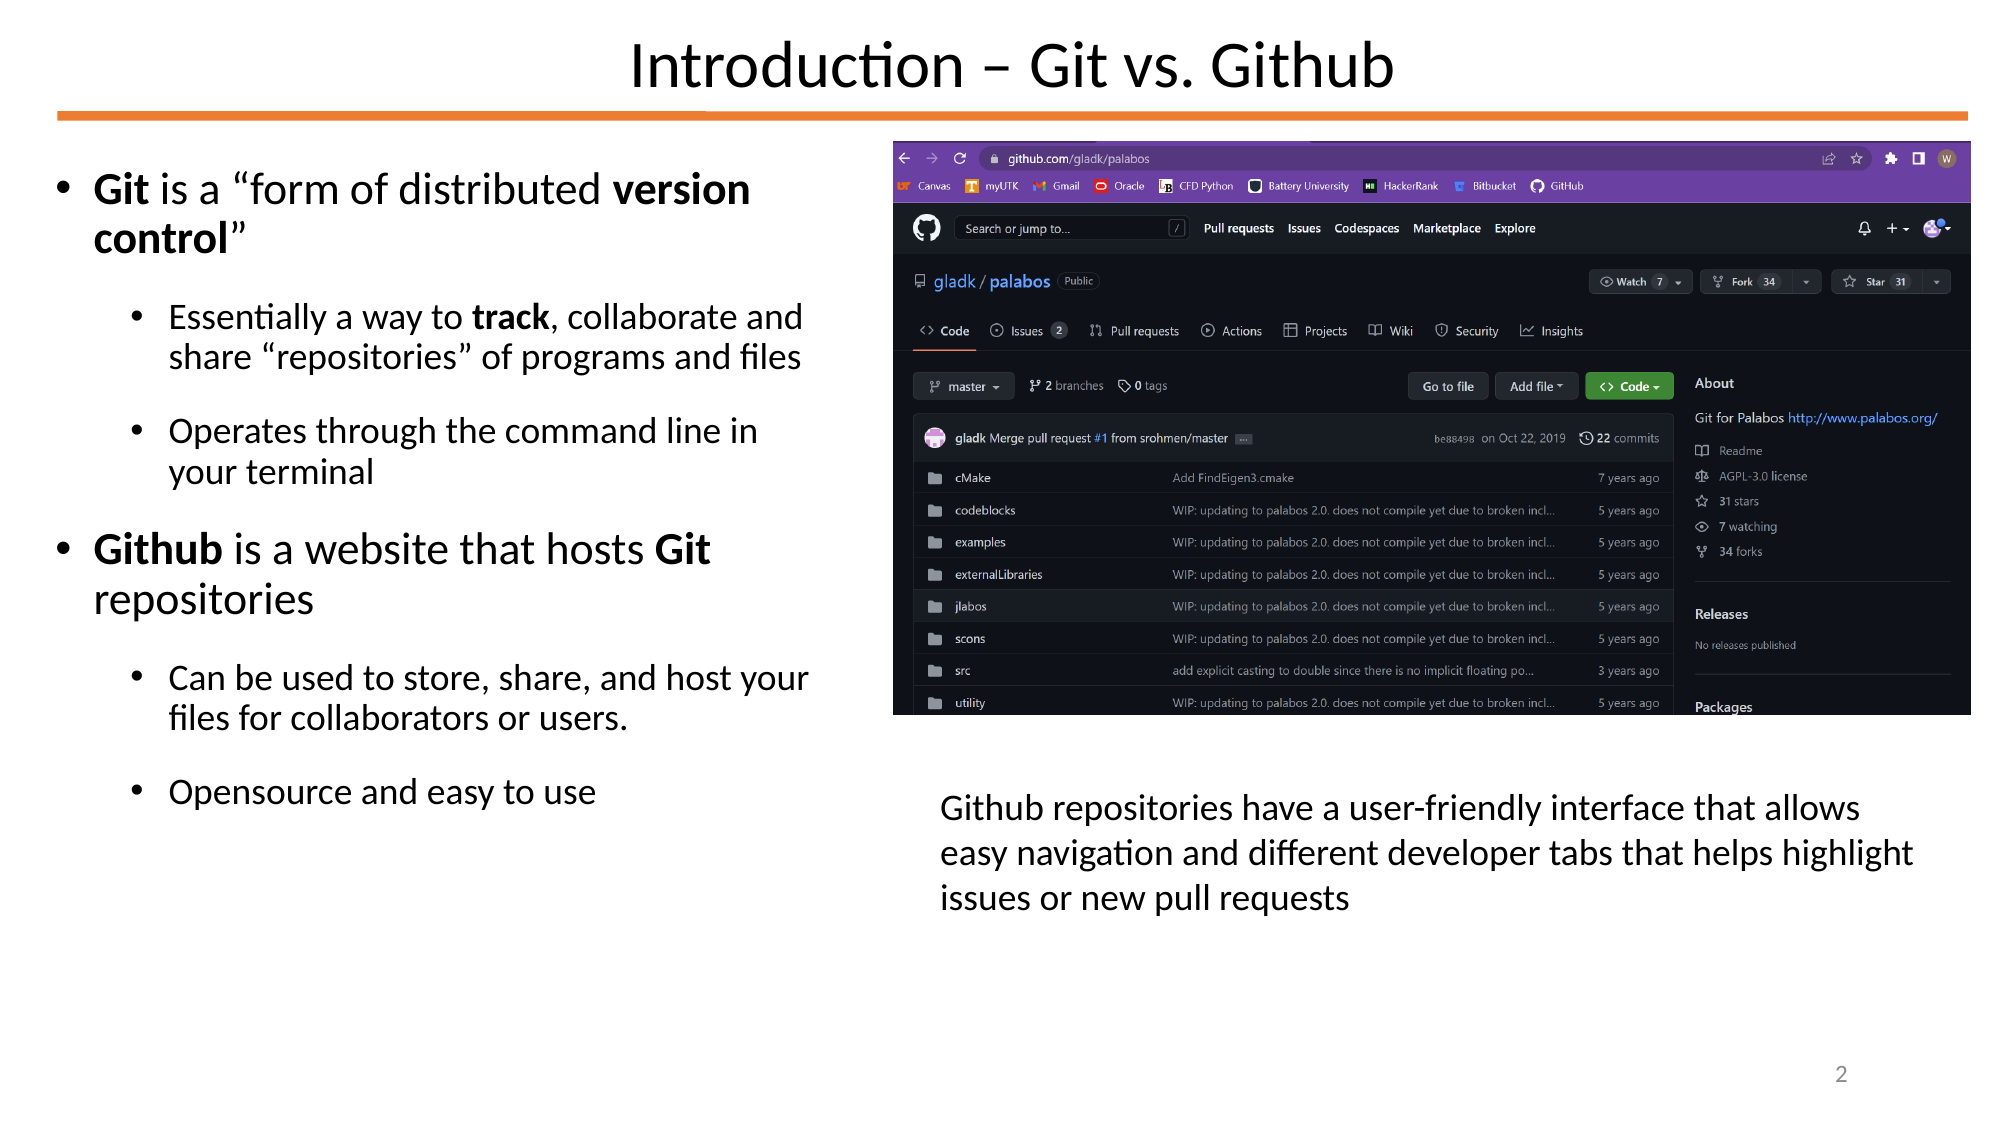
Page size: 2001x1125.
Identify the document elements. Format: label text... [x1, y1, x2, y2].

title Introduction – Git vs. Github [337, 22, 1688, 115]
slide_number 2 [1412, 1042, 1863, 1103]
title Introduction – Git vs. Github [337, 116, 1688, 225]
picture [892, 141, 1972, 716]
text_box Github repositories have a user-friendly interface that allows easy navigation and different developer tabs that helps highlight issues or new pull requests [925, 775, 1946, 926]
list Git is a “form of distributed version control” Essentially a way to track, collaborate and share “repositories” of programs and files Operates through the command line in your terminal Github is a website that hosts Git repositories Can be used to store, share, and host your files for collaborators or users. Opensource and easy to use [40, 157, 846, 1013]
